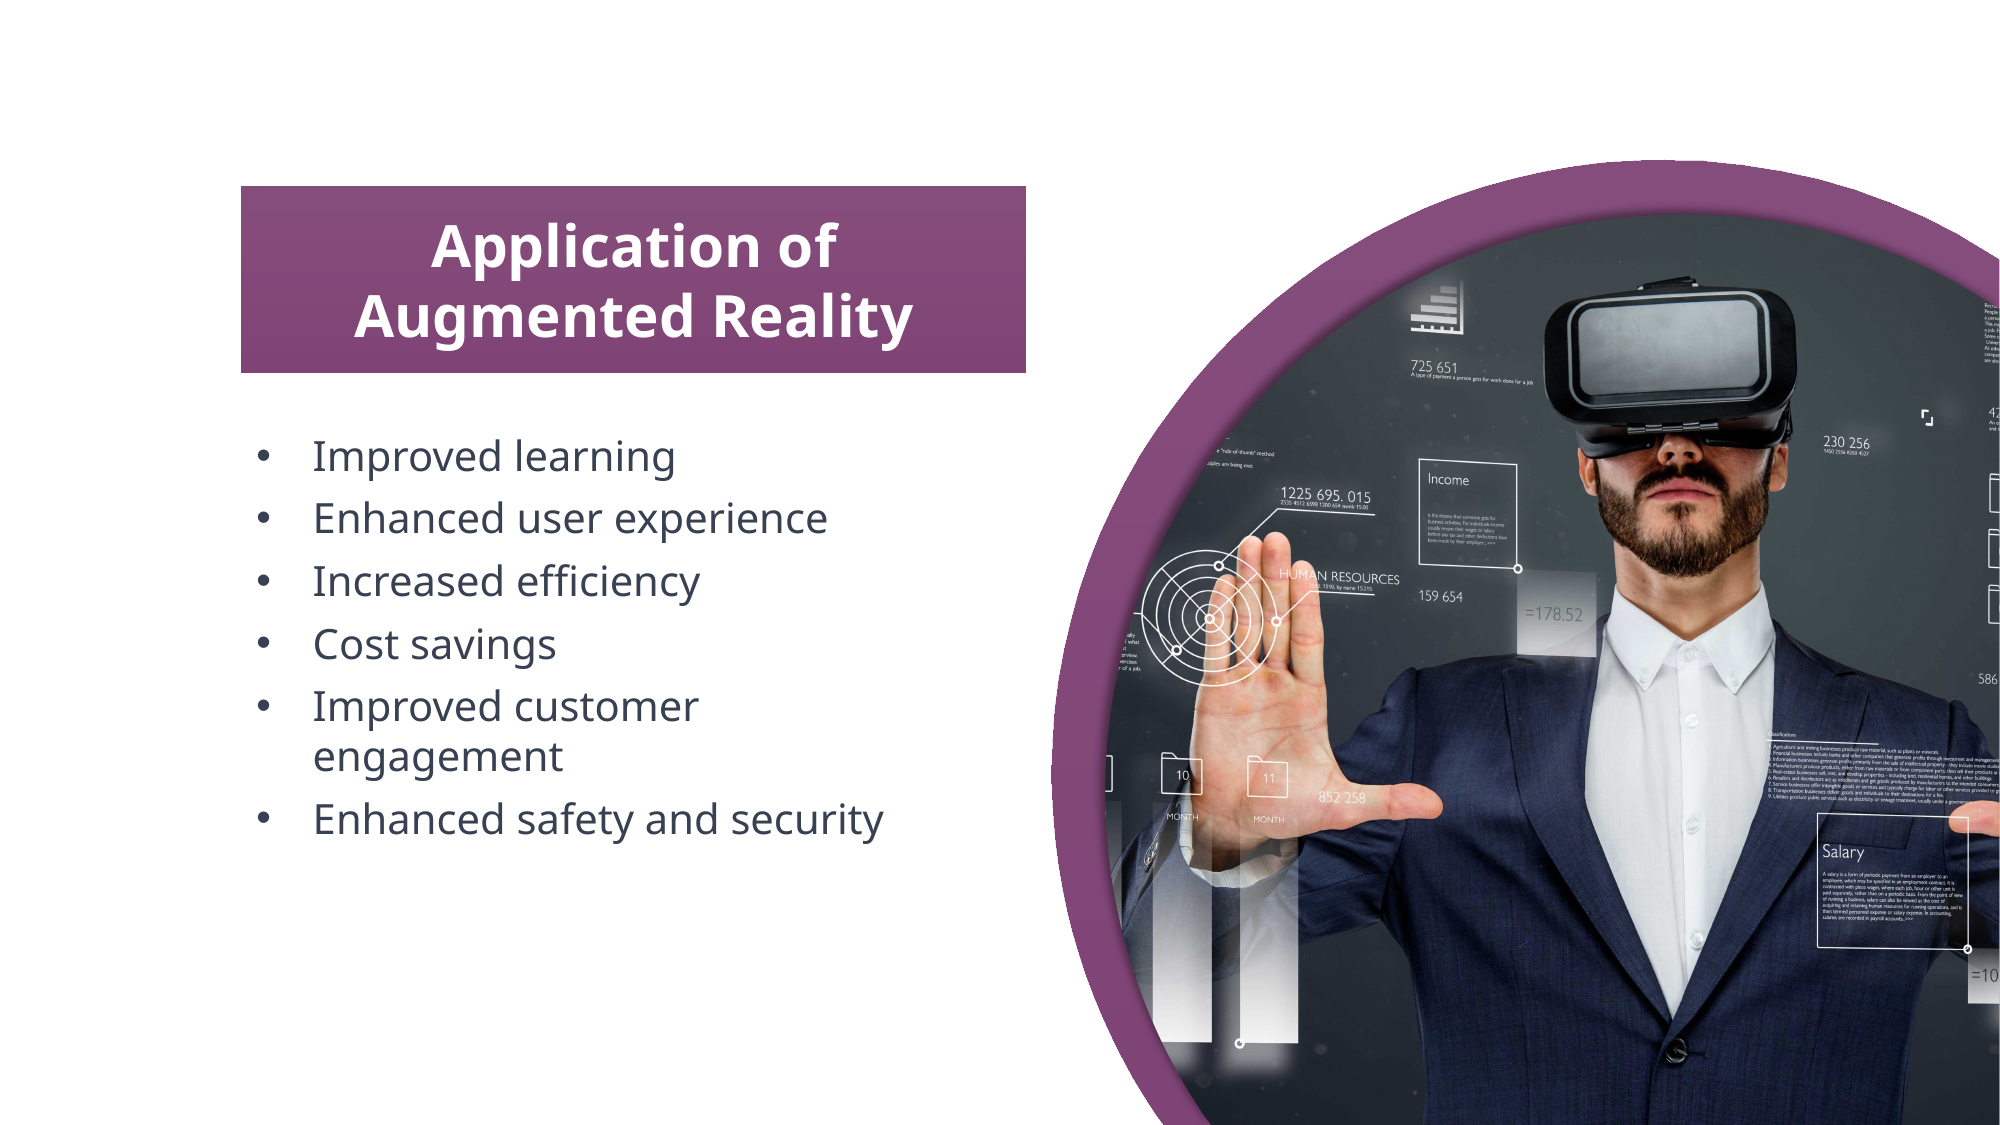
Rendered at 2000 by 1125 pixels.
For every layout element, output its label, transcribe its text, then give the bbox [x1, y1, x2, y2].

text_box [1104, 213, 2000, 1125]
text_box Improved learning Enhanced user experience Increased efficiency Cost savings Improved customer engagement Enhanced safety and security [241, 422, 968, 850]
text_box [241, 185, 1027, 374]
text_box Application of Augmented Reality [260, 201, 1007, 357]
text_box [1050, 158, 2000, 1125]
